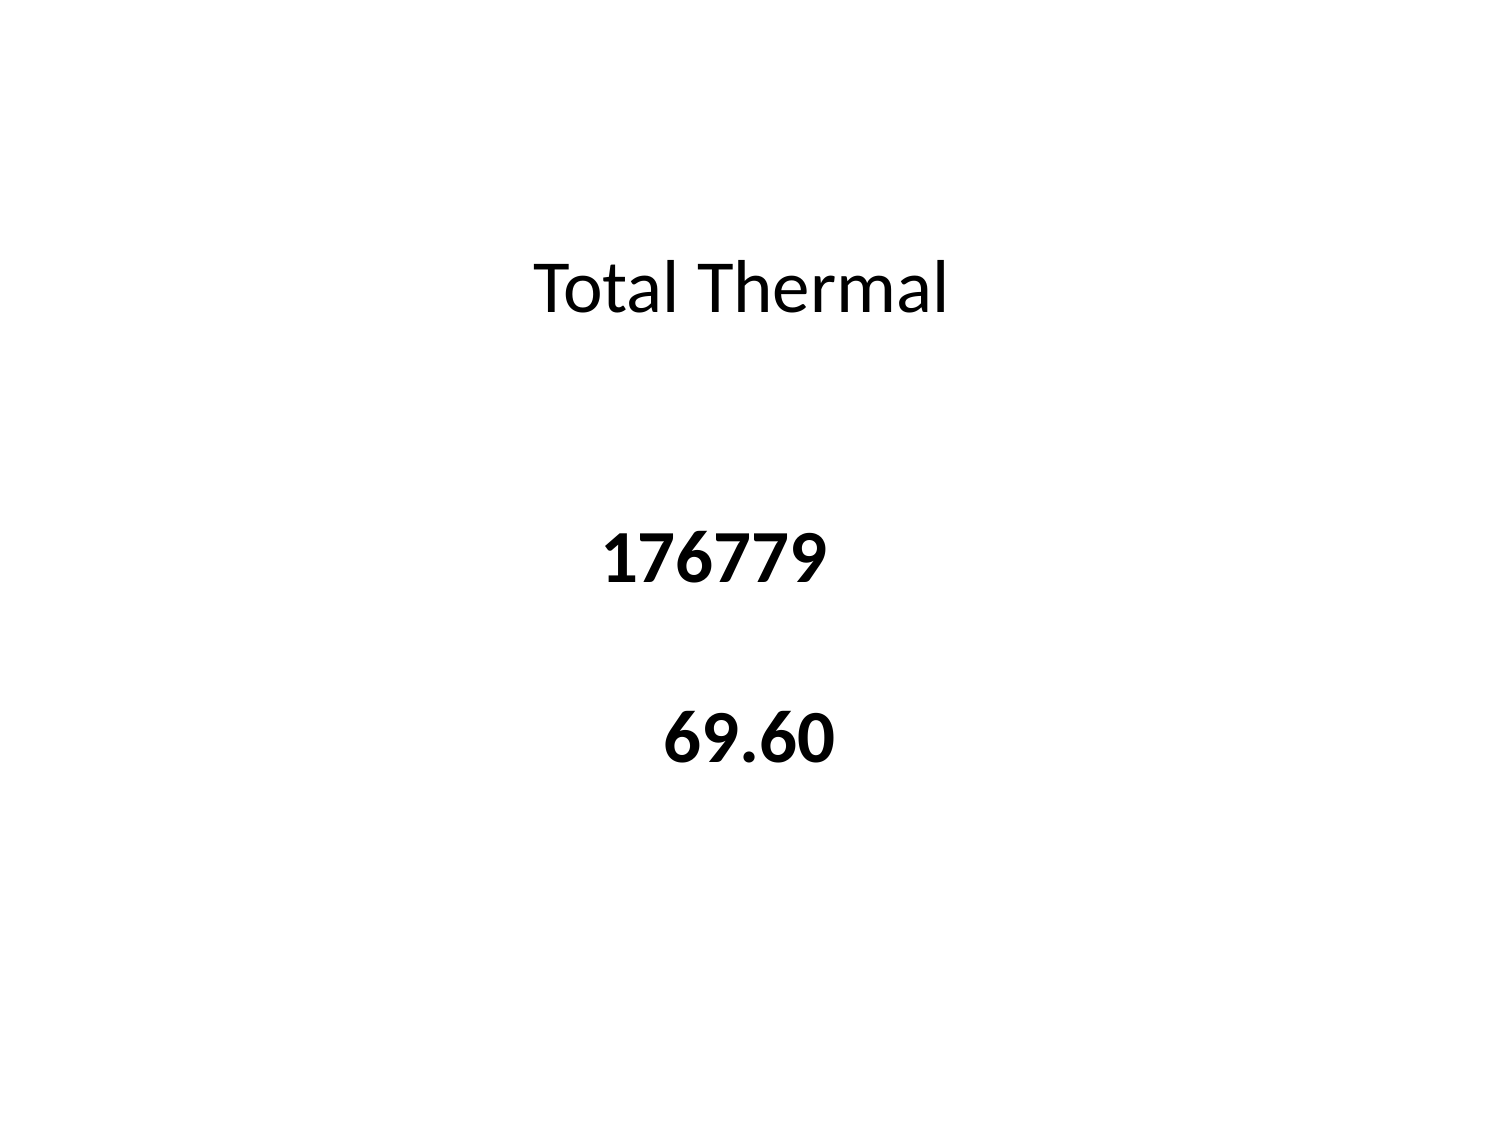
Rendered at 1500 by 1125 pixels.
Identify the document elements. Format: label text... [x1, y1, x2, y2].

title Total Thermal 176779 69.60 [75, 75, 1425, 1050]
